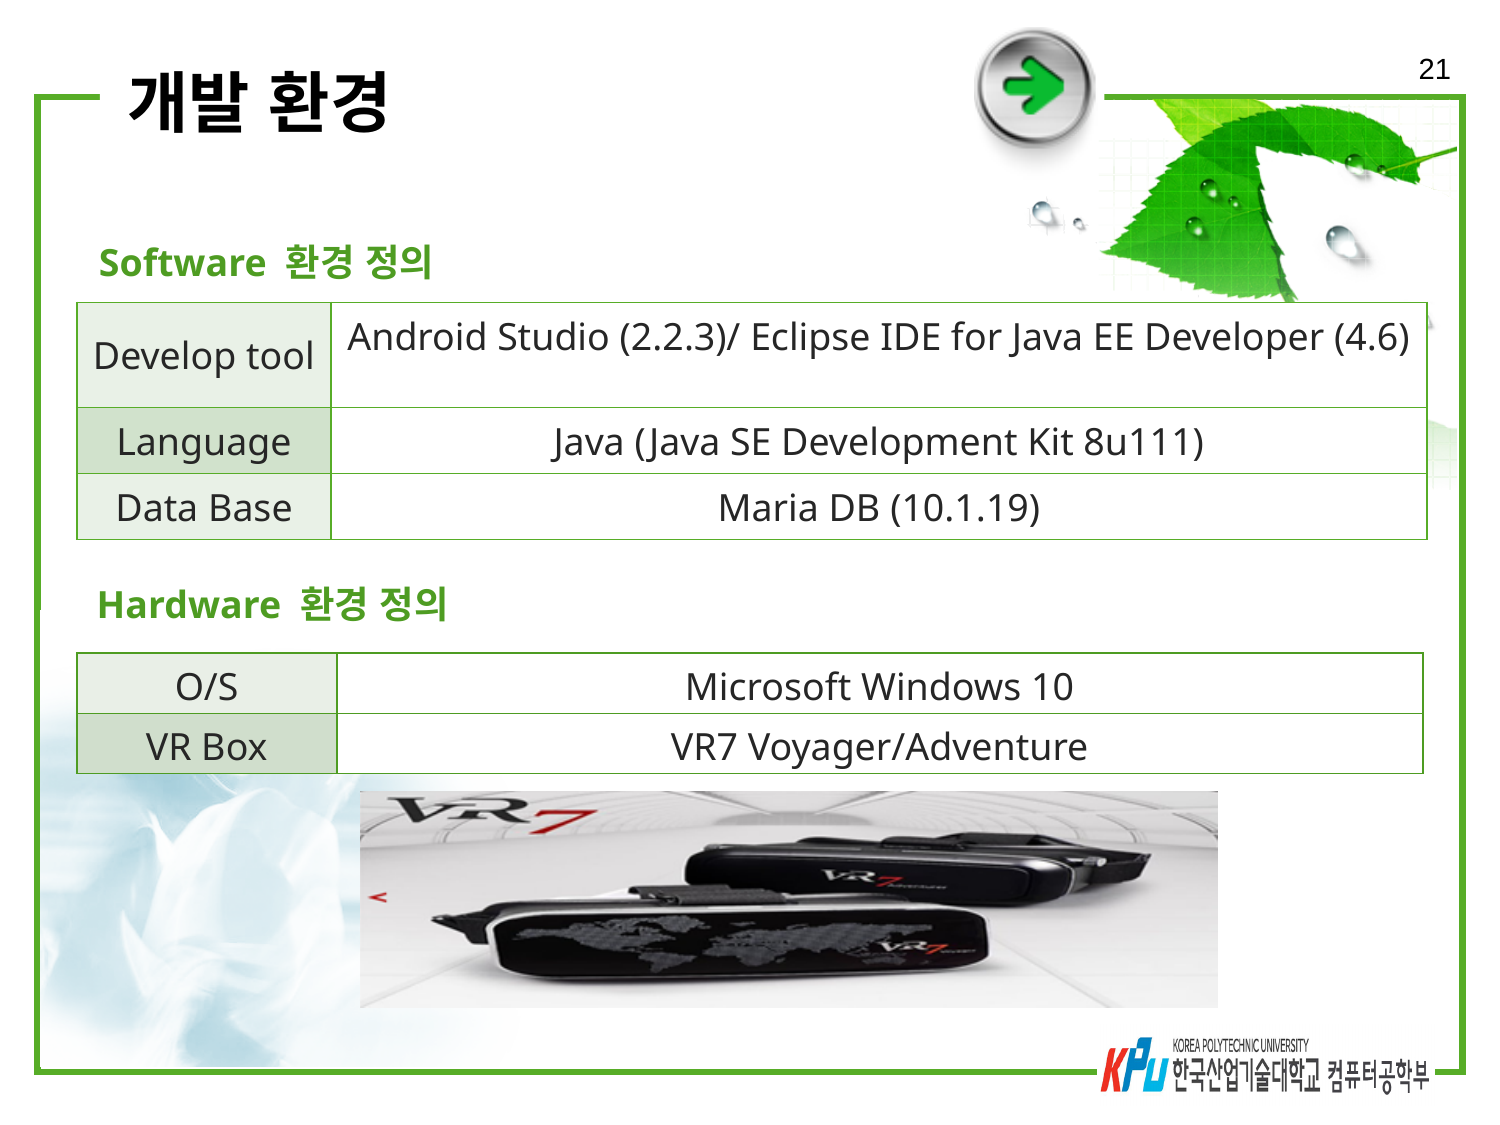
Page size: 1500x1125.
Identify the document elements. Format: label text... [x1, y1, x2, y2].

text_box Software 환경 정의 [84, 231, 450, 292]
table_cell Data Base [78, 474, 330, 539]
table_header Android Studio (2.2.3)/ Eclipse IDE for Java EE Developer (4.6) [332, 303, 1426, 407]
table_cell VR7 Voyager/Adventure [338, 714, 1422, 773]
table_cell Maria DB (10.1.19) [332, 474, 1426, 539]
table_header Develop tool [78, 303, 330, 407]
table_cell Java (Java SE Development Kit 8u111) [332, 408, 1426, 473]
table_header O/S [78, 654, 336, 713]
slide_number 21 [1116, 42, 1467, 83]
table_cell Language [78, 408, 330, 473]
picture [1097, 1024, 1435, 1106]
picture [40, 610, 1219, 1067]
title 개발 환경 [112, 54, 875, 147]
table_cell VR Box [78, 714, 336, 773]
table_header Microsoft Windows 10 [338, 654, 1422, 713]
text_box Hardware 환경 정의 [81, 574, 464, 634]
picture [974, 27, 1457, 518]
